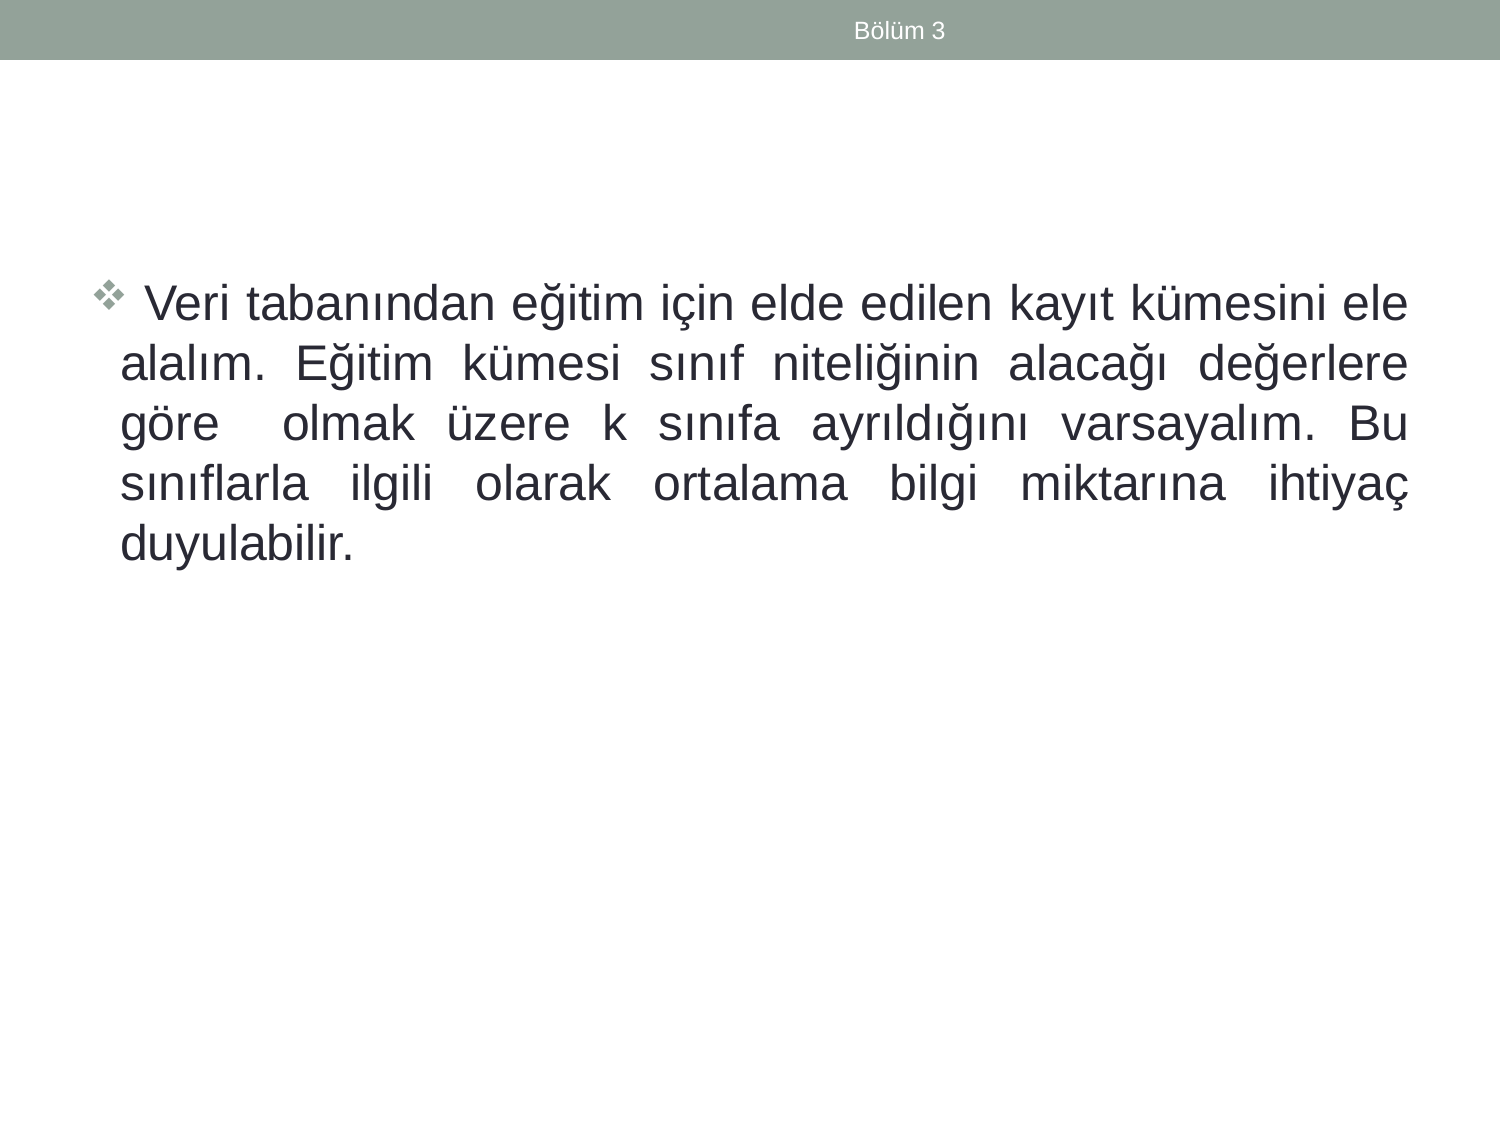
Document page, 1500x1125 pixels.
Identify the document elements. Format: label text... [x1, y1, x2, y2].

footer Bölüm 3 [562, 3, 1238, 57]
